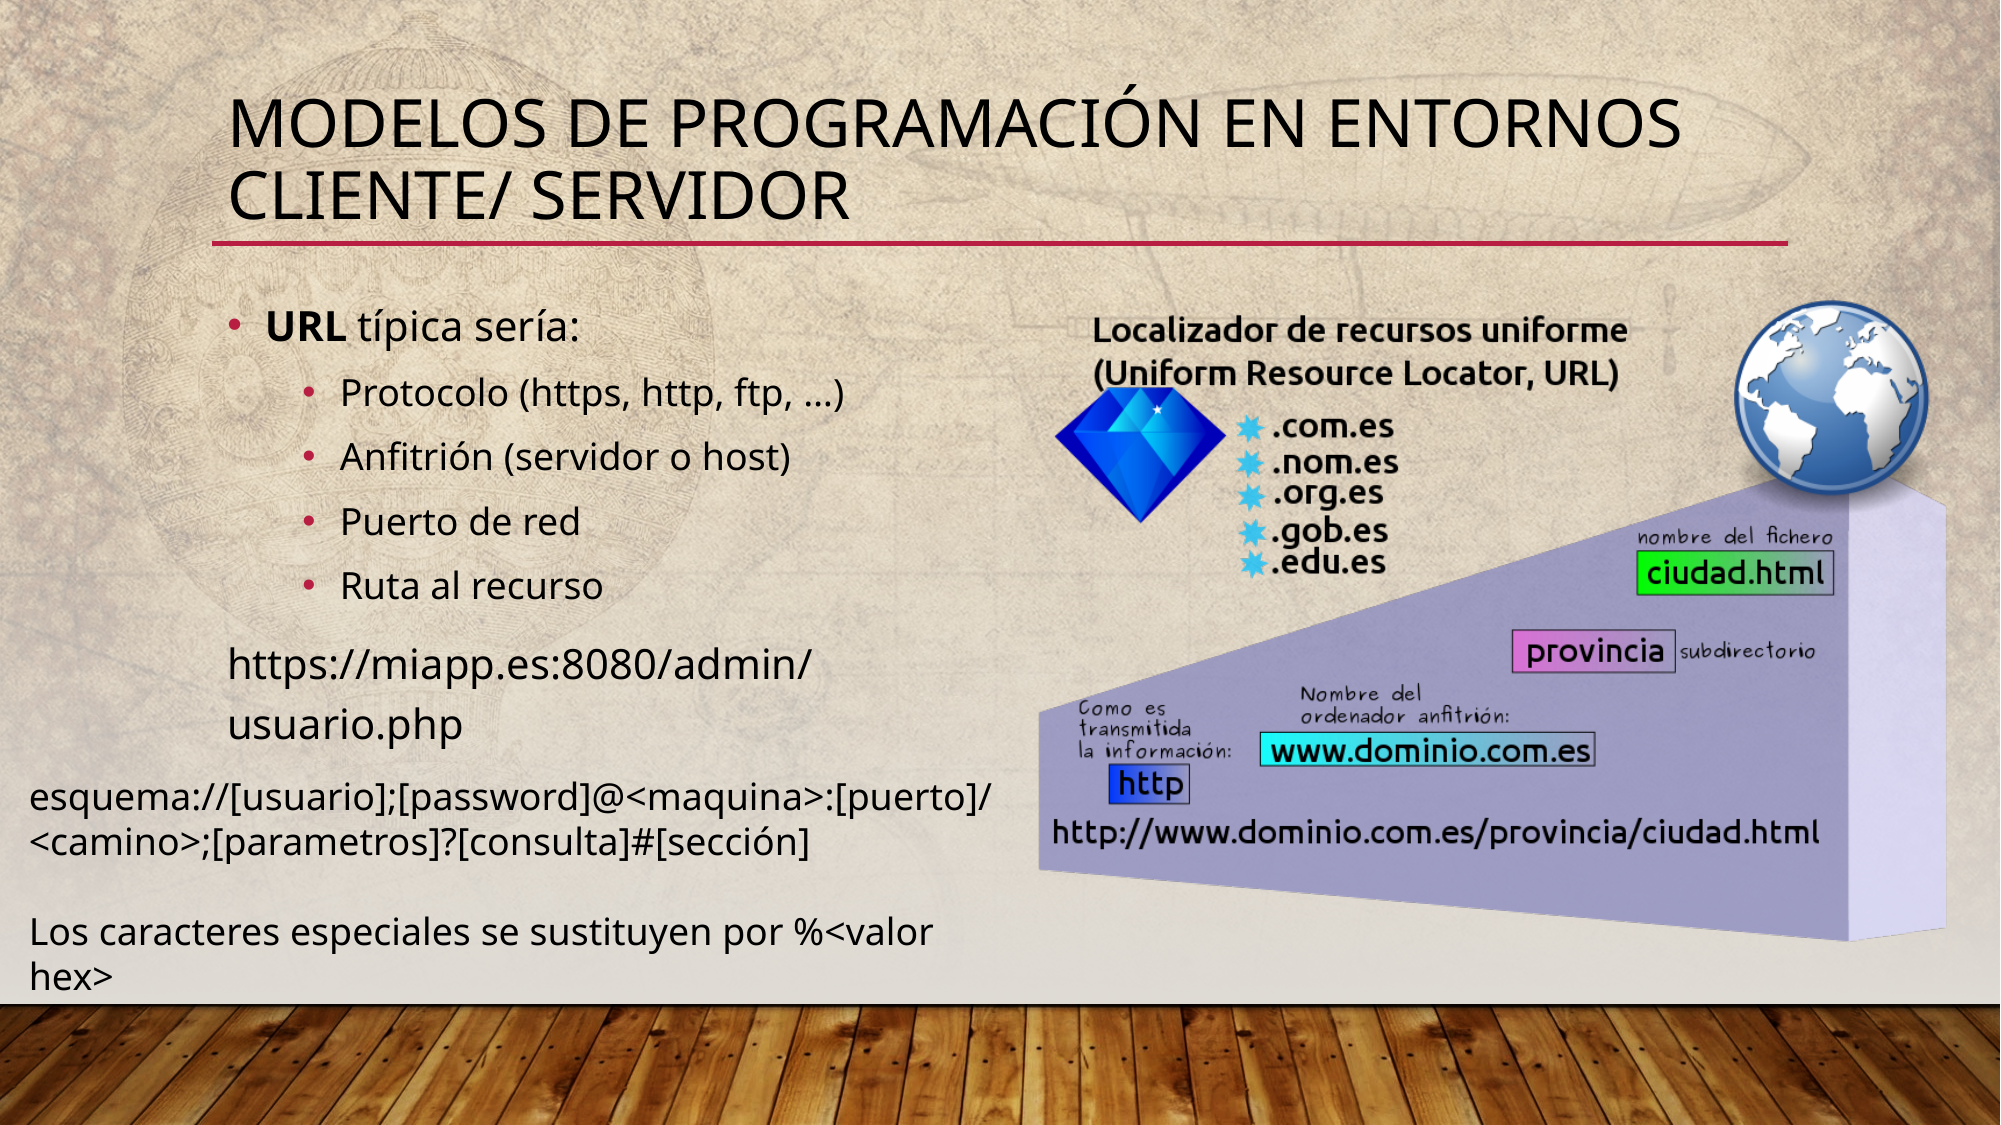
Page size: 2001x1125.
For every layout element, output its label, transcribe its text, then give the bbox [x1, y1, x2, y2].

picture [1025, 263, 1955, 961]
title Modelos de programación en entornos cliente/ servidor [212, 82, 1788, 255]
text_box esquema://[usuario];[password]@<maquina>:[puerto]/<camino>;[parametros]?[consulta]#[sección] Los caracteres especiales se sustituyen por %<valor hex> [13, 765, 1036, 1006]
list URL típica sería: Protocolo (https, http, ftp, …) Anfitrión (servidor o host) Puerto de red Ruta al recurso https://miapp.es:8080/admin/usuario.php [212, 281, 985, 765]
picture [0, 1004, 2000, 1125]
